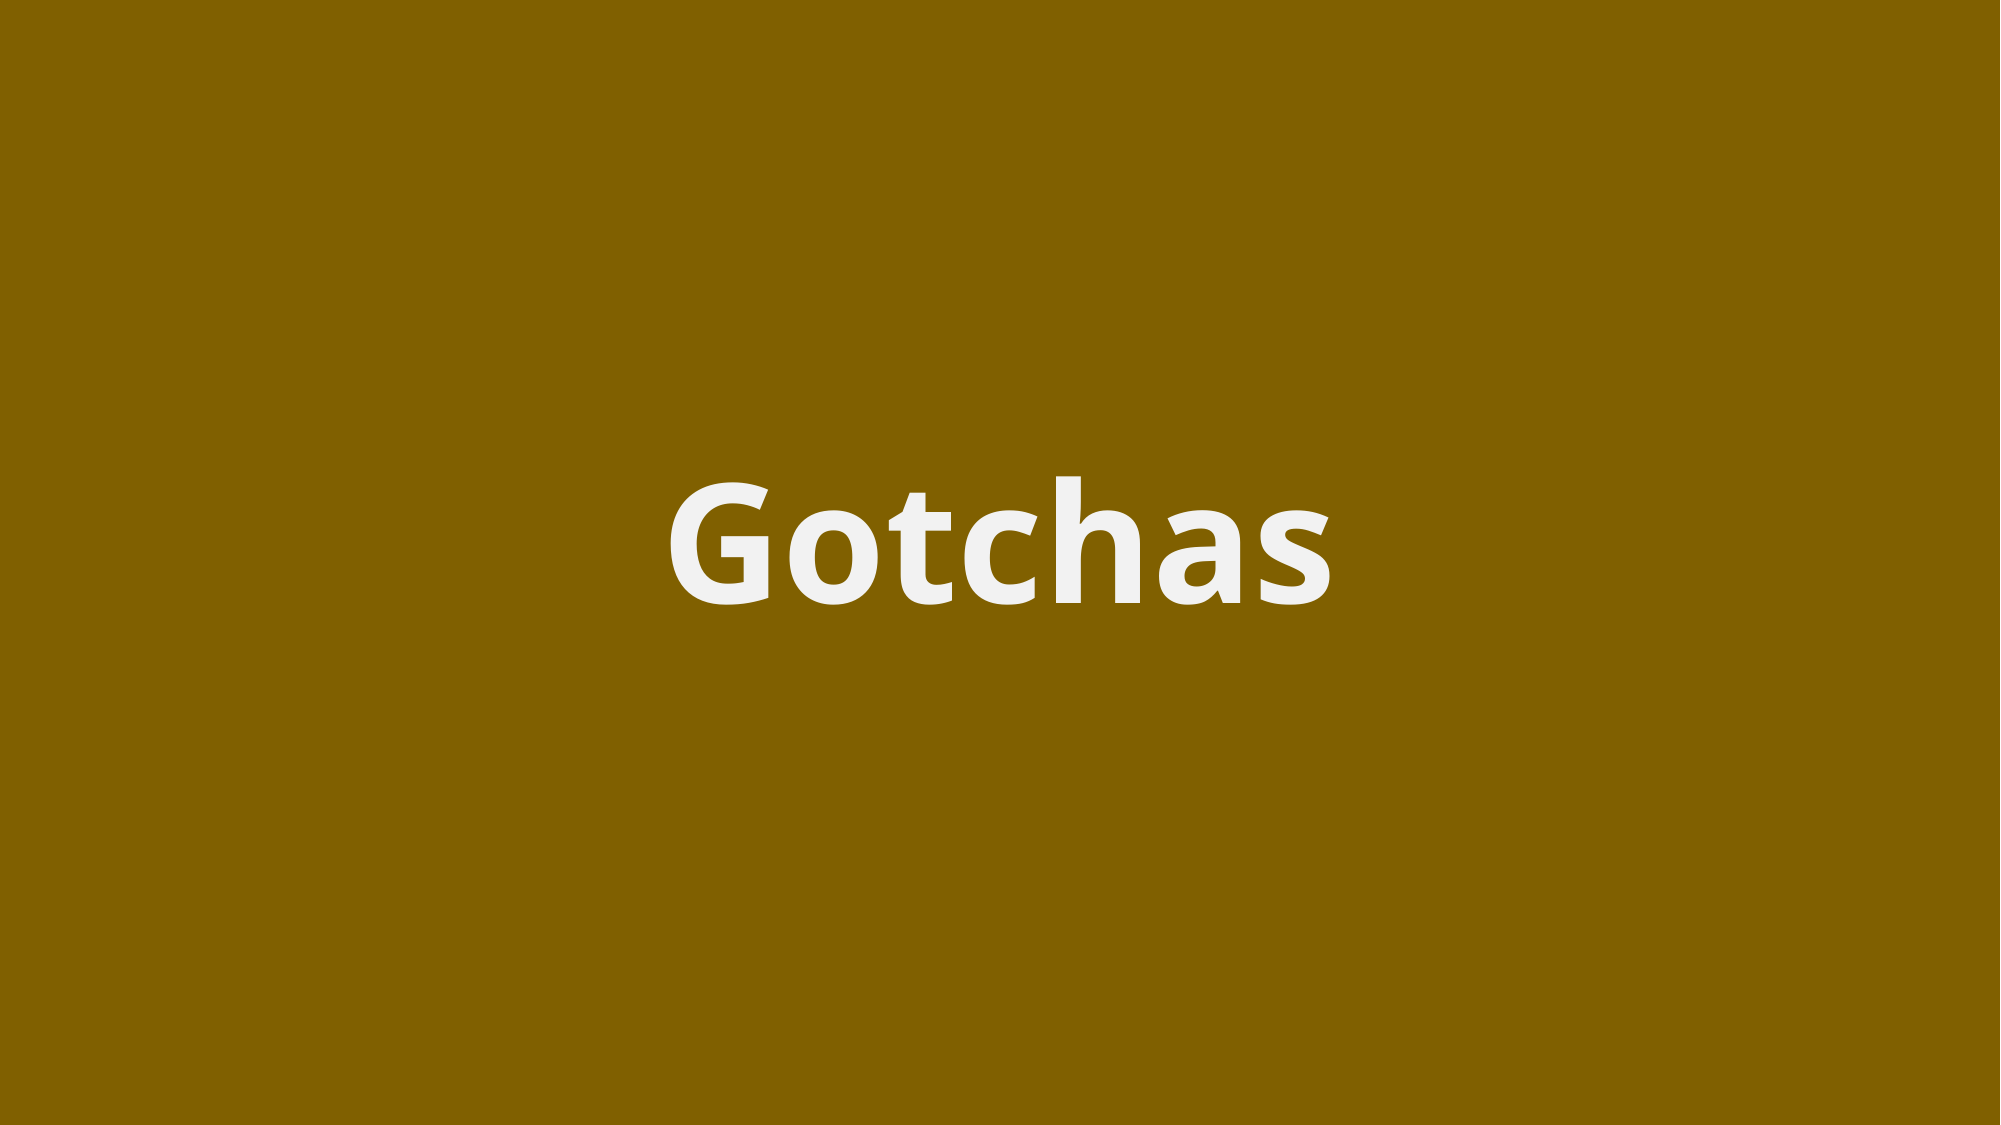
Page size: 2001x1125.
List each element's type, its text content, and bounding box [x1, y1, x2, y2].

title Gotchas [136, 280, 1862, 648]
